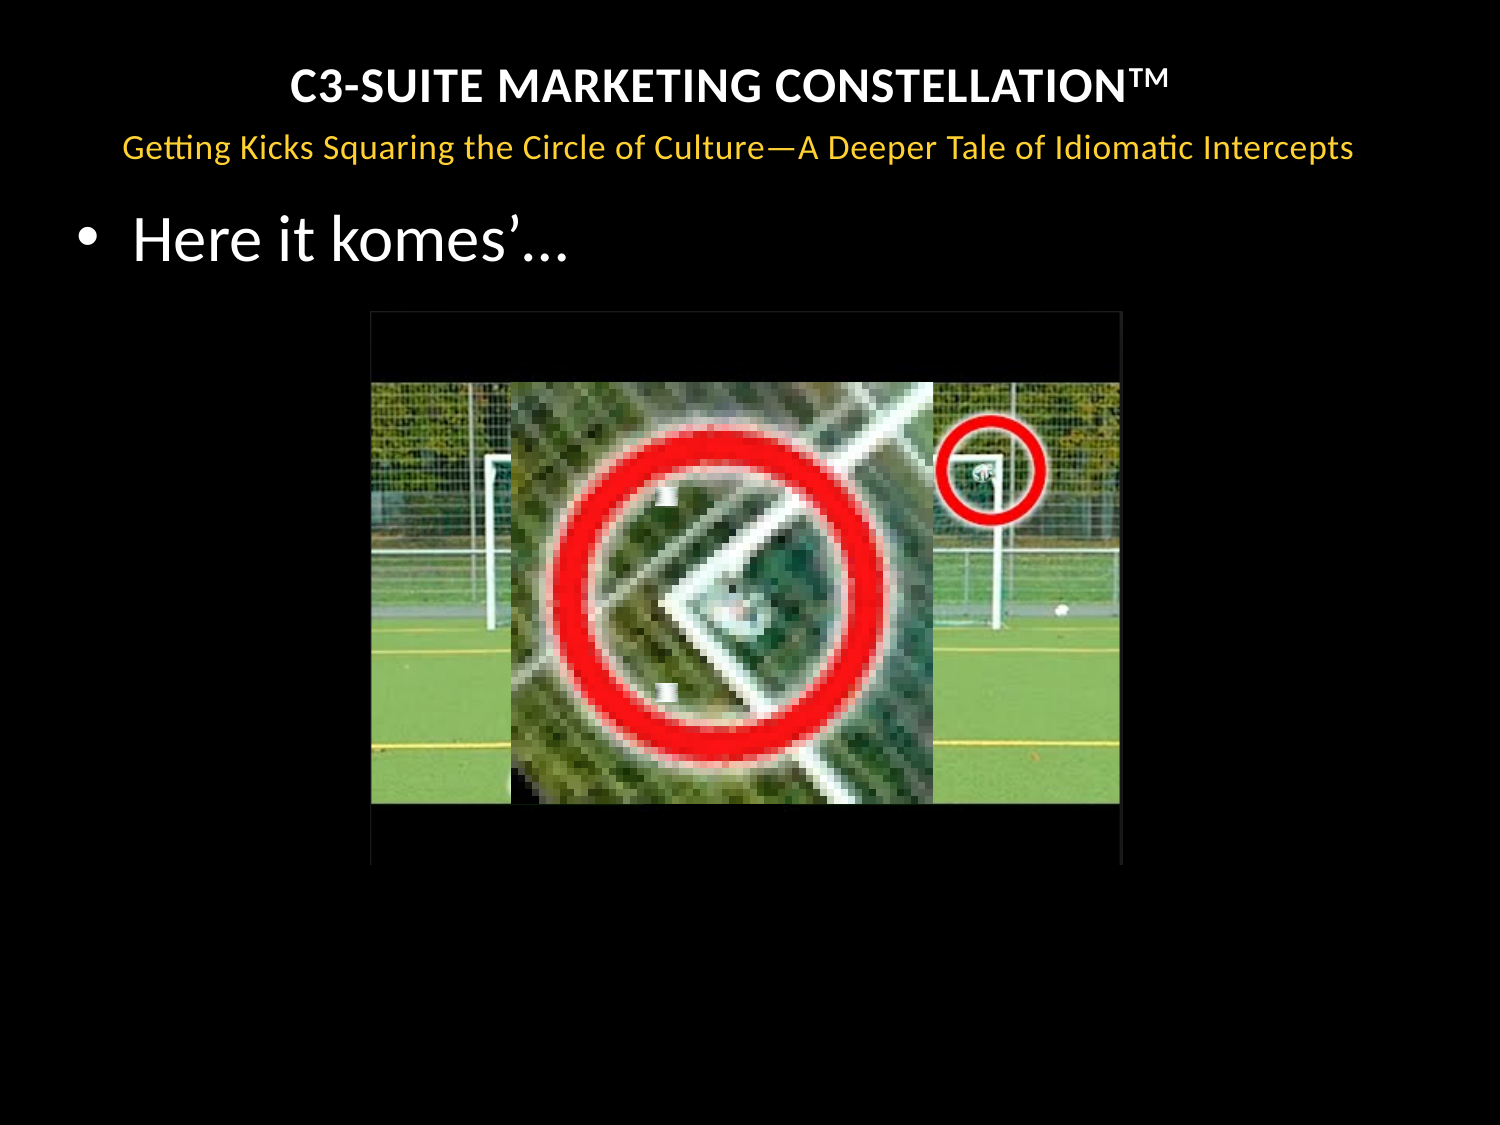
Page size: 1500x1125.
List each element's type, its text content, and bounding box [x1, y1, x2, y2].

list Here it komes’… [61, 187, 1447, 863]
picture [370, 311, 1123, 865]
